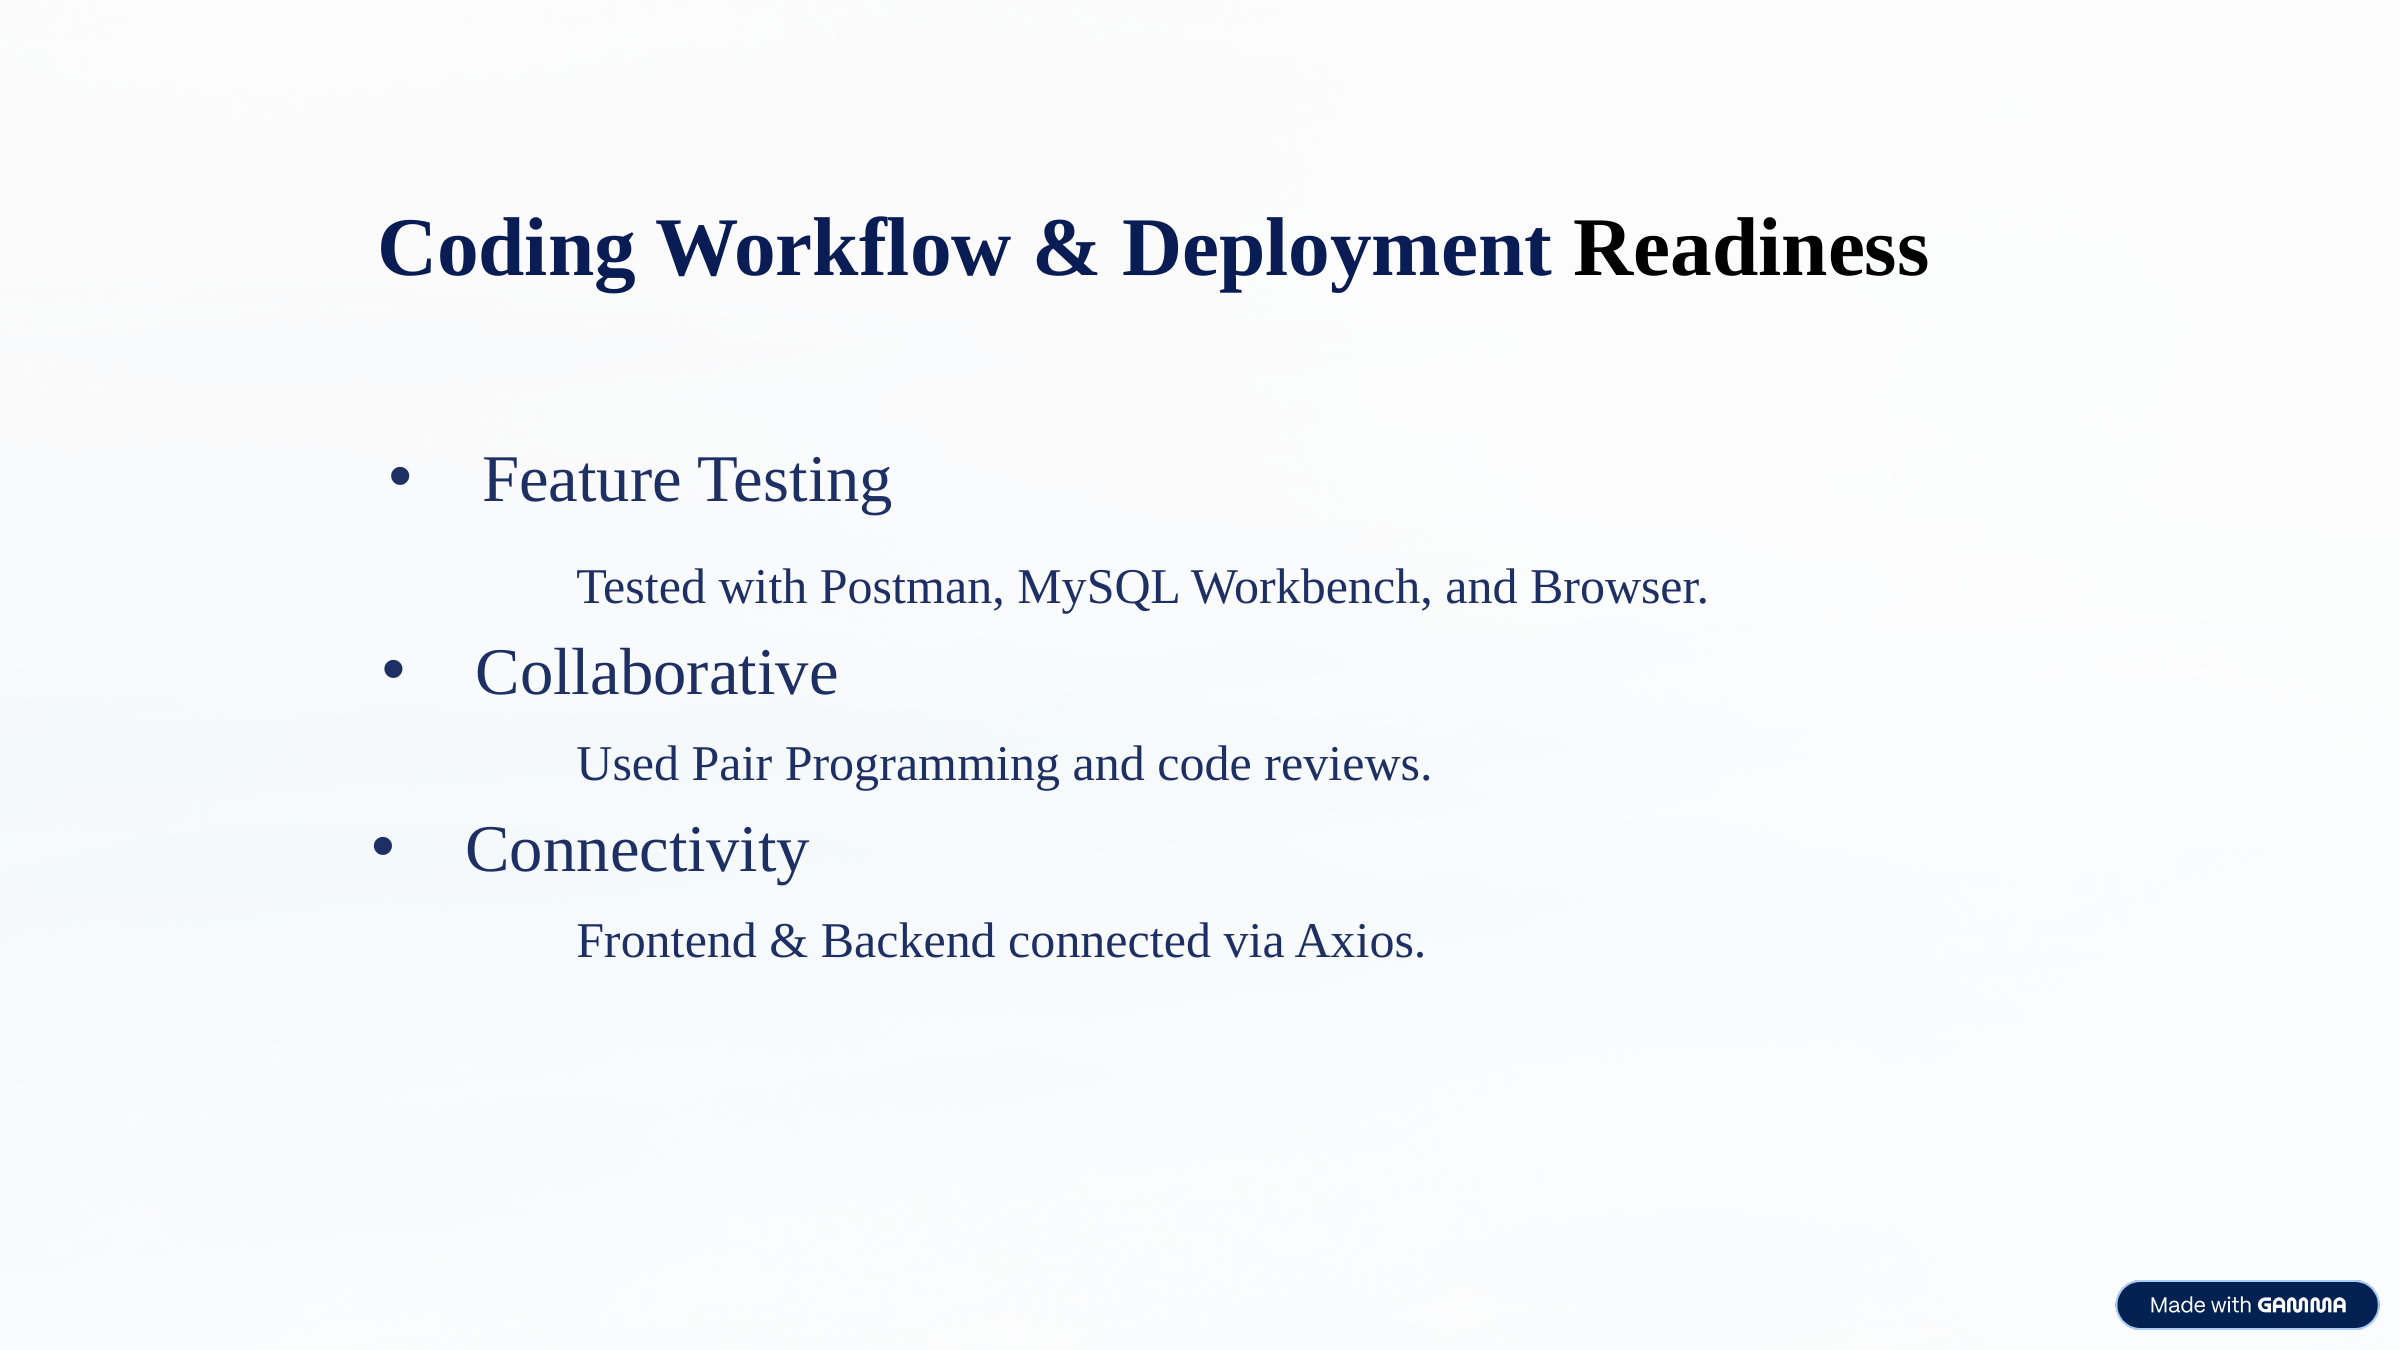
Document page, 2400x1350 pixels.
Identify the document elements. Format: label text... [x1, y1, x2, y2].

text_box Feature Testing [388, 457, 1042, 532]
text_box Coding Workflow & Deployment Readiness [377, 176, 2270, 409]
text_box Collaborative [381, 650, 1098, 709]
text_box Connectivity [371, 827, 1153, 886]
text_box Tested with Postman, MySQL Workbench, and Browser. [576, 553, 1677, 614]
picture [2106, 1271, 2389, 1339]
text_box Frontend & Backend connected via Axios. [576, 908, 1565, 968]
text_box Used Pair Programming and code reviews. [576, 730, 1621, 791]
